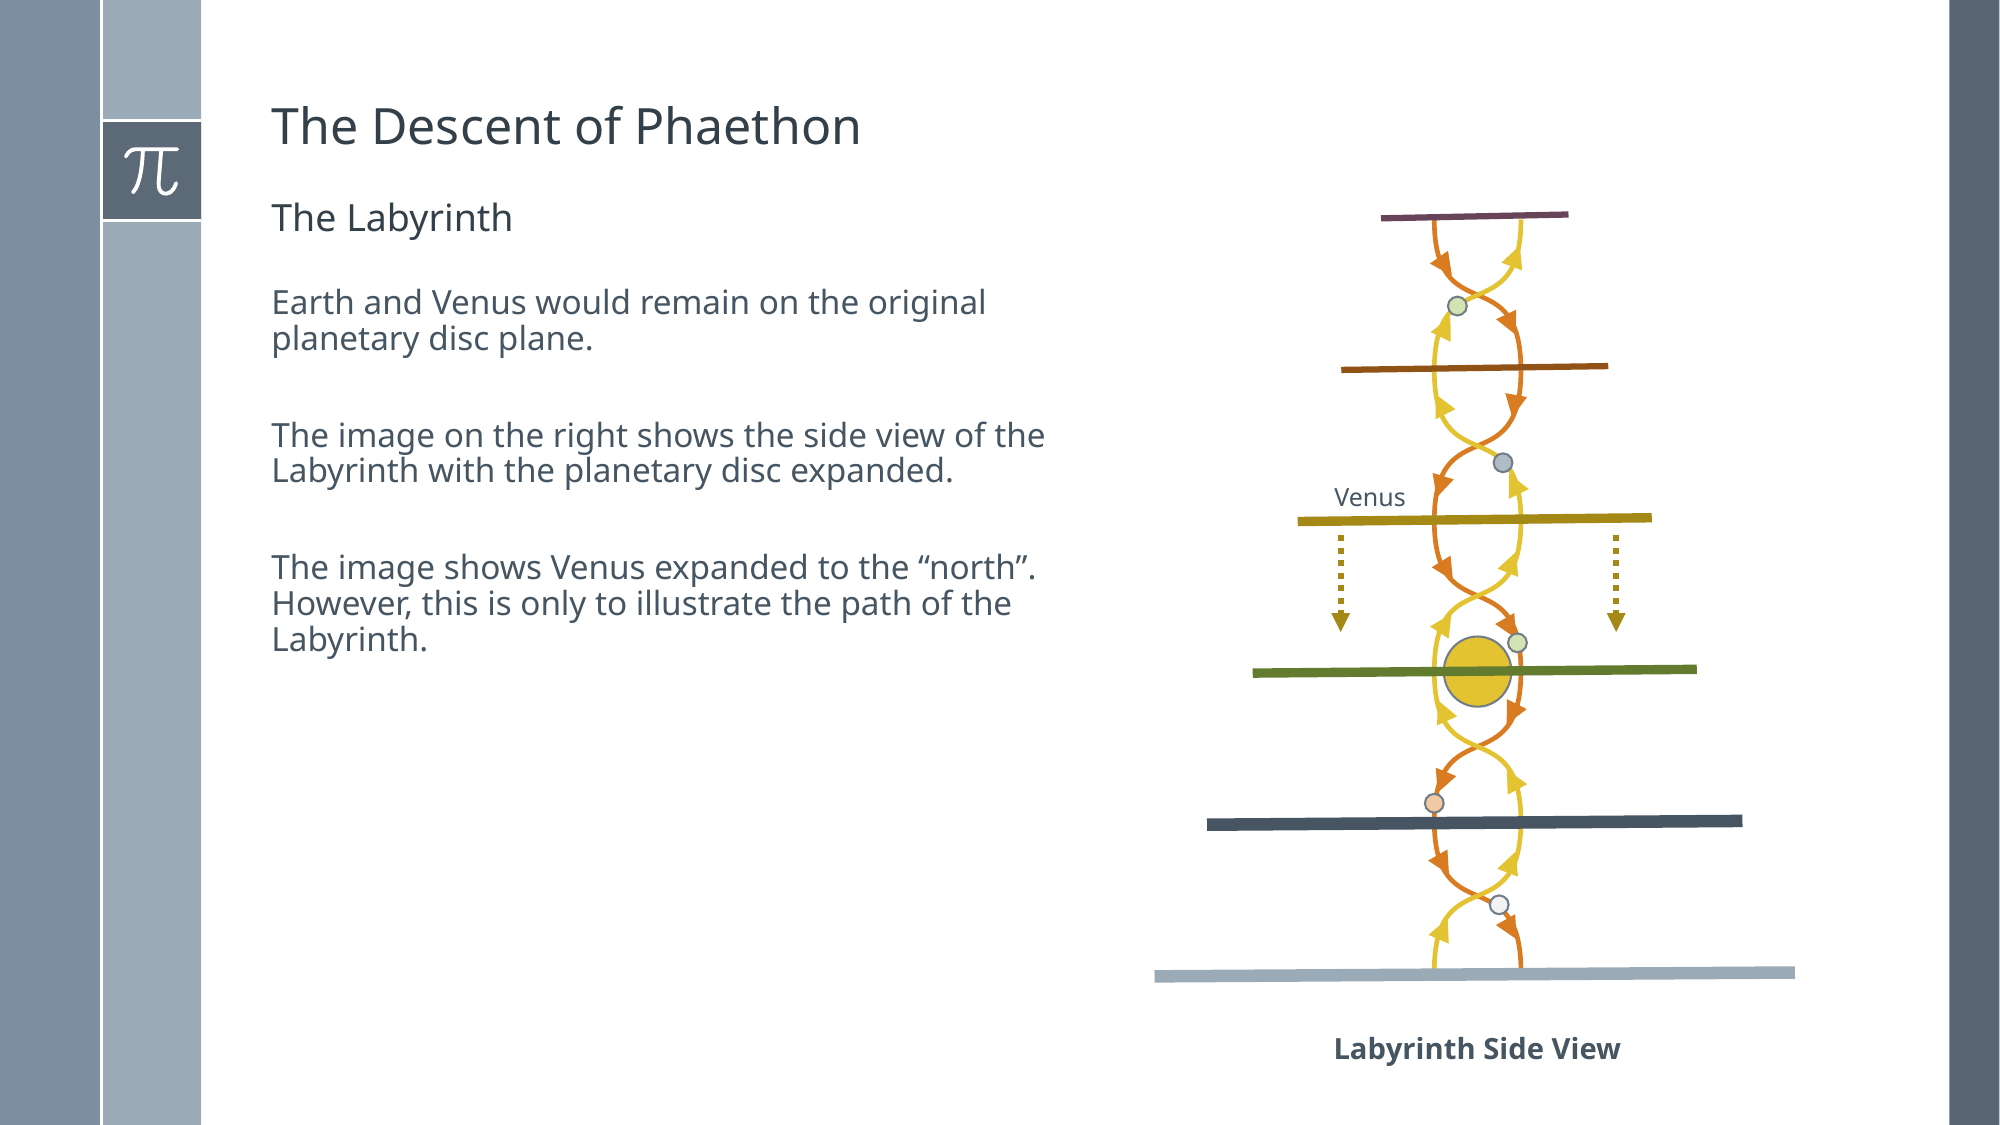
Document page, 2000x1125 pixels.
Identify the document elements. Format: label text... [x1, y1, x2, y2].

text_box The Labyrinth [256, 162, 1862, 247]
title The Descent of Phaethon [256, 96, 1862, 162]
text_box Labyrinth Side View [1268, 1022, 1687, 1073]
text_box Earth and Venus would remain on the original planetary disc plane. The image on the right shows the side view of the Labyrinth with the planetary disc expanded. The image shows Venus expanded to the “north”. However, this is only to illustrate the path of the Labyrinth. [256, 278, 1135, 1088]
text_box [1154, 214, 1795, 977]
